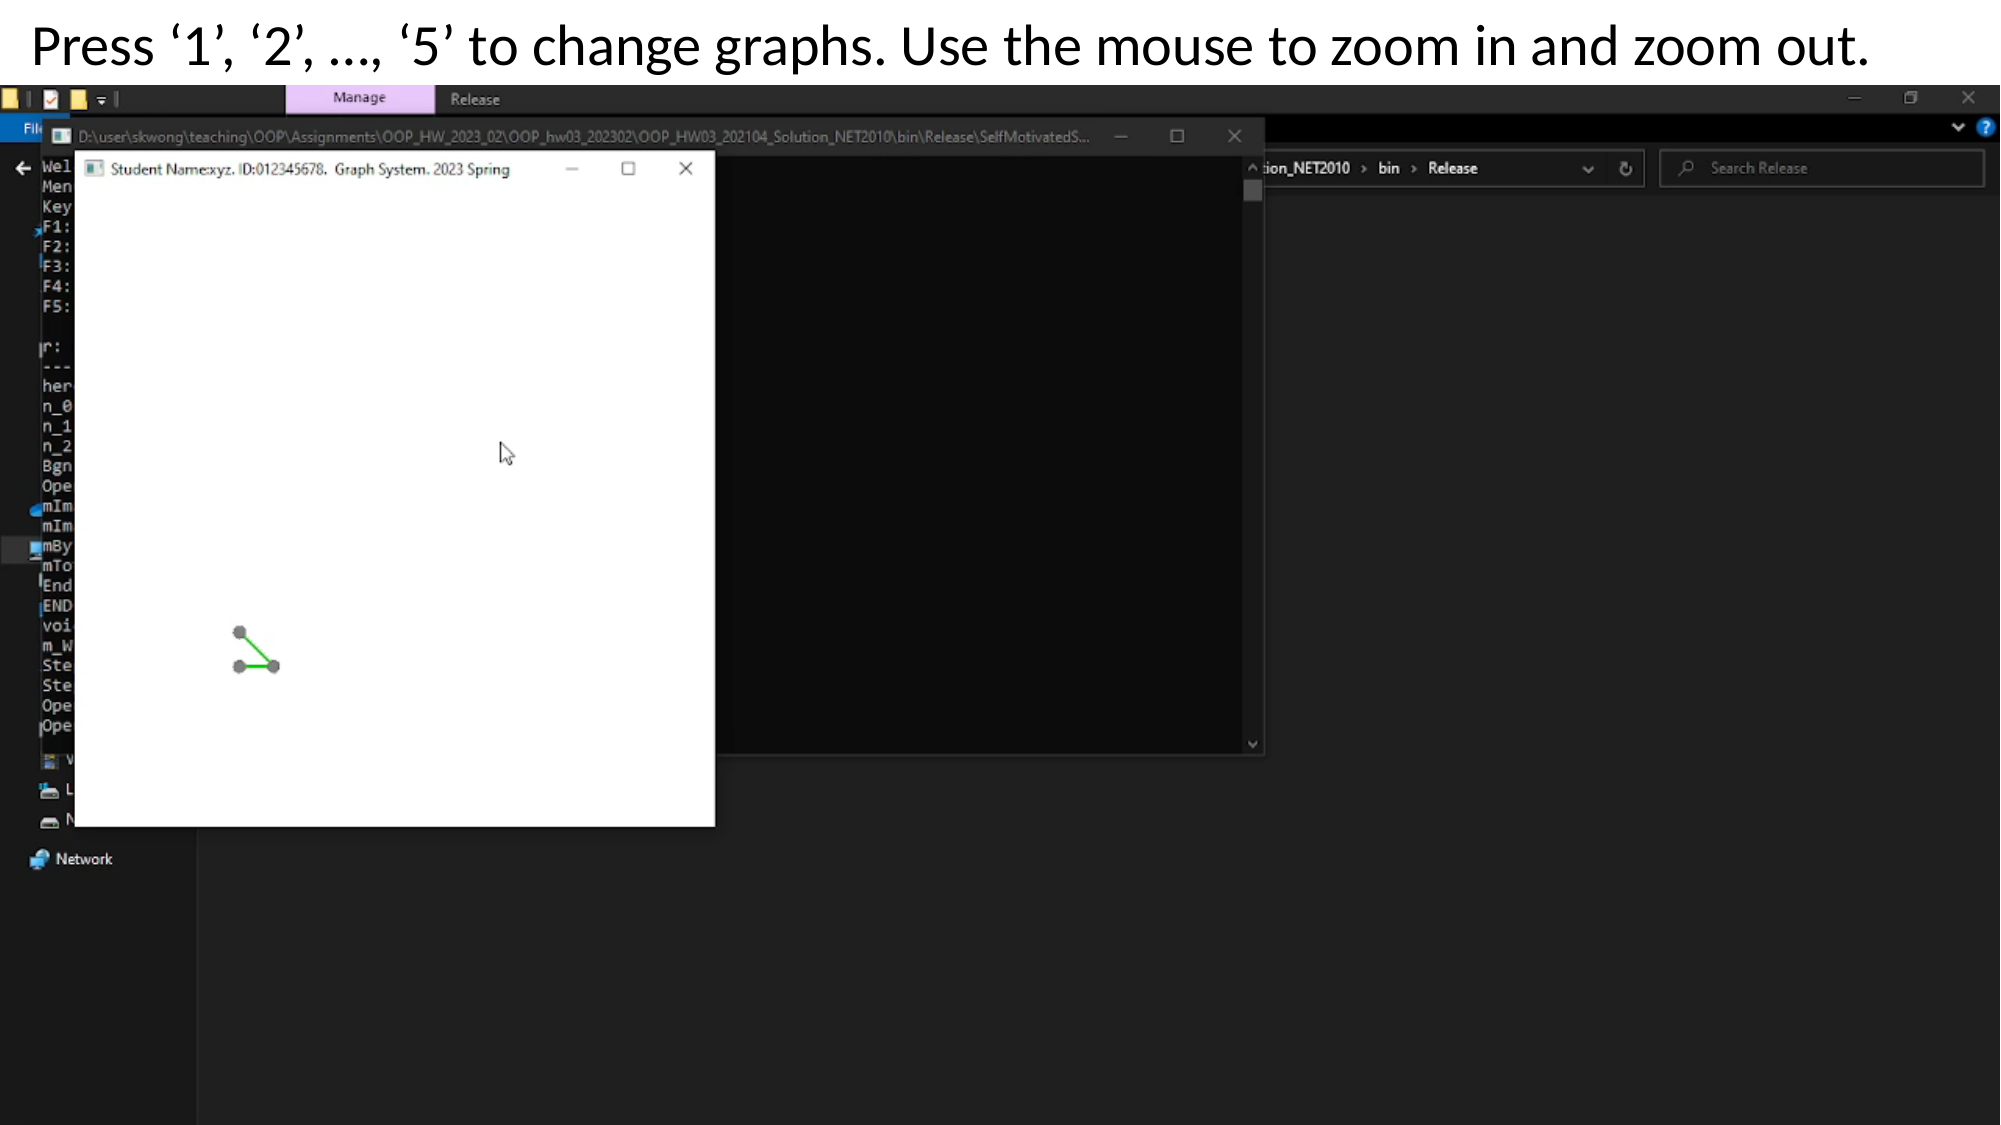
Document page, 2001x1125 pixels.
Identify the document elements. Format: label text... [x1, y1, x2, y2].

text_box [0, 84, 2000, 1125]
text_box Press ‘1’, ‘2’, …, ‘5’ to change graphs. Use the mouse to zoom in and zoom out. [16, 0, 1888, 84]
